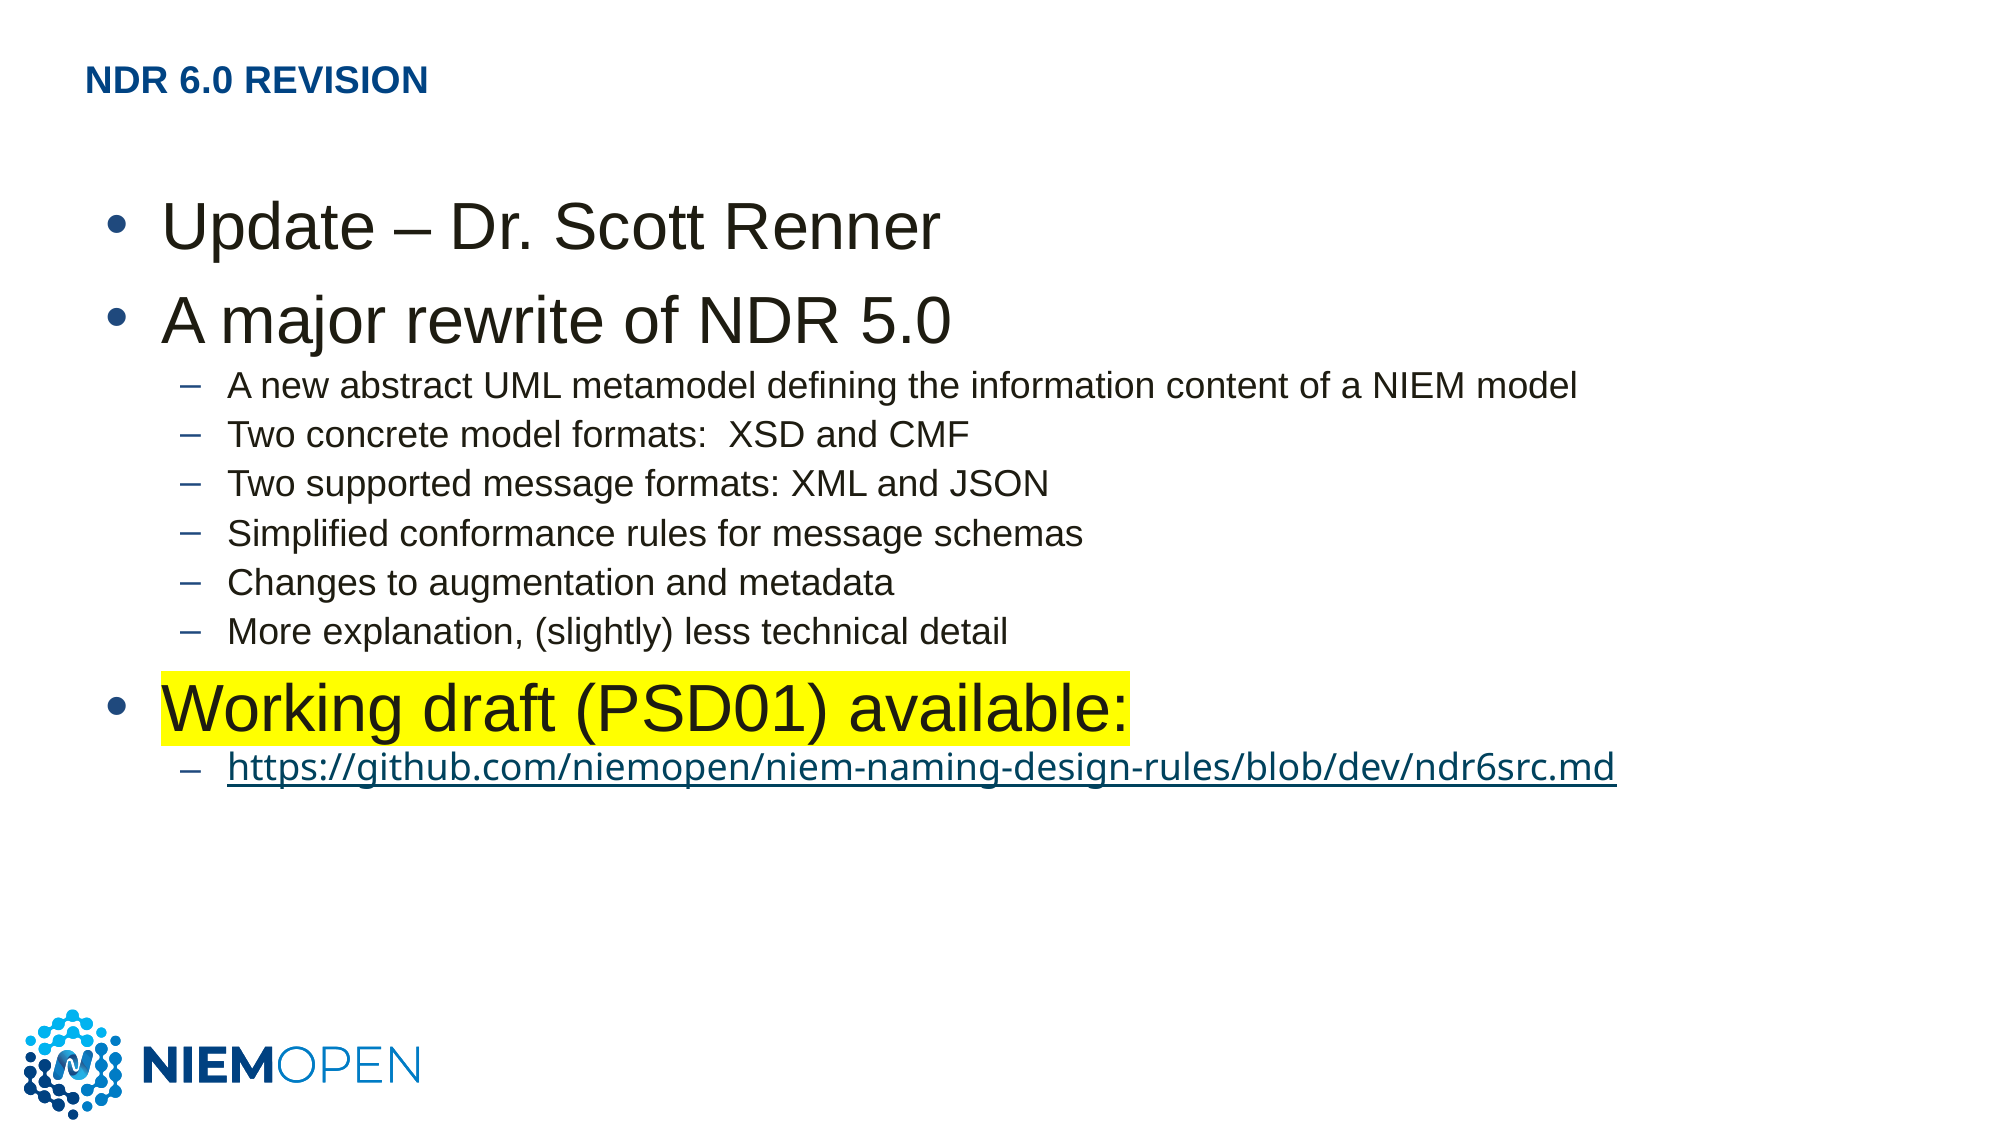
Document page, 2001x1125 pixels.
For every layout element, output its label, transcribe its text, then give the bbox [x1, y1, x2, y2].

picture [19, 1004, 424, 1125]
title NDR 6.0 Revision [69, 56, 1930, 147]
list Update – Dr. Scott Renner A major rewrite of NDR 5.0 A new abstract UML metamodel defining the information content of a NIEM model Two concrete model formats: XSD and CMF Two supported message formats: XML and JSON Simplified conformance rules for message schemas Changes to augmentation and metadata More explanation, (slightly) less technical detail Working draft (PSD01) available: https://github.com/niemopen/niem-naming-design-rules/blob/dev/ndr6src.md [90, 175, 1951, 974]
text_box [114, 517, 1975, 608]
